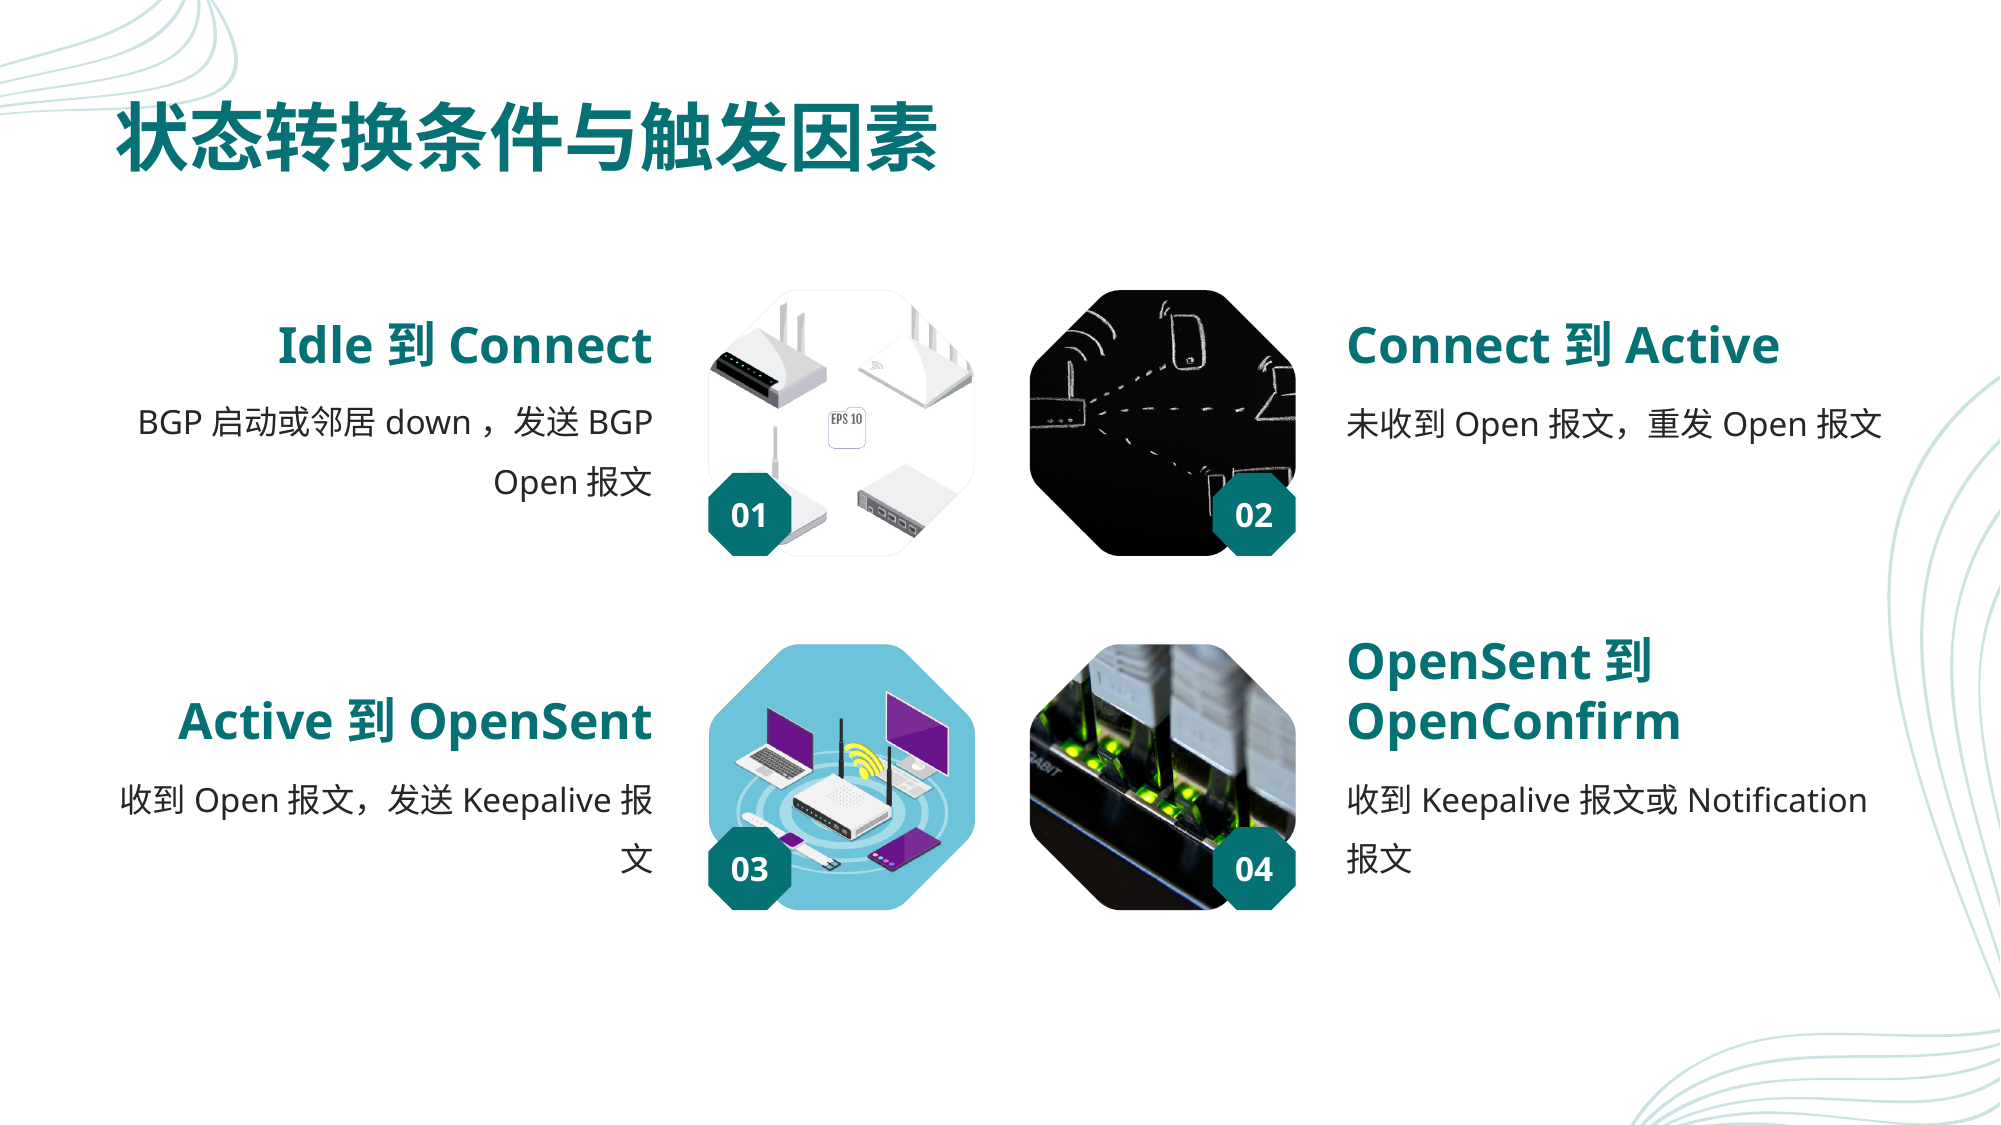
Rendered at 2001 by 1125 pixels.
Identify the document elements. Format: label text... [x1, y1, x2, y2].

text_box 收到Keepalive报文或Notification报文 [1346, 758, 1886, 897]
text_box Idle到Connect [114, 273, 654, 374]
text_box 未收到Open报文，重发Open报文 [1346, 383, 1886, 522]
text_box BGP启动或邻居down，发送BGP Open报文 [114, 381, 654, 520]
picture [1029, 290, 1296, 556]
title 状态转换条件与触发因素 [114, 64, 1886, 181]
text_box Active到OpenSent [114, 649, 654, 750]
text_box OpenSent到OpenConfirm [1346, 649, 1886, 750]
text_box Connect到Active [1346, 273, 1886, 374]
picture [709, 644, 975, 911]
text_box 收到Open报文，发送Keepalive报文 [114, 758, 654, 897]
picture [708, 290, 975, 556]
picture [1029, 644, 1296, 911]
